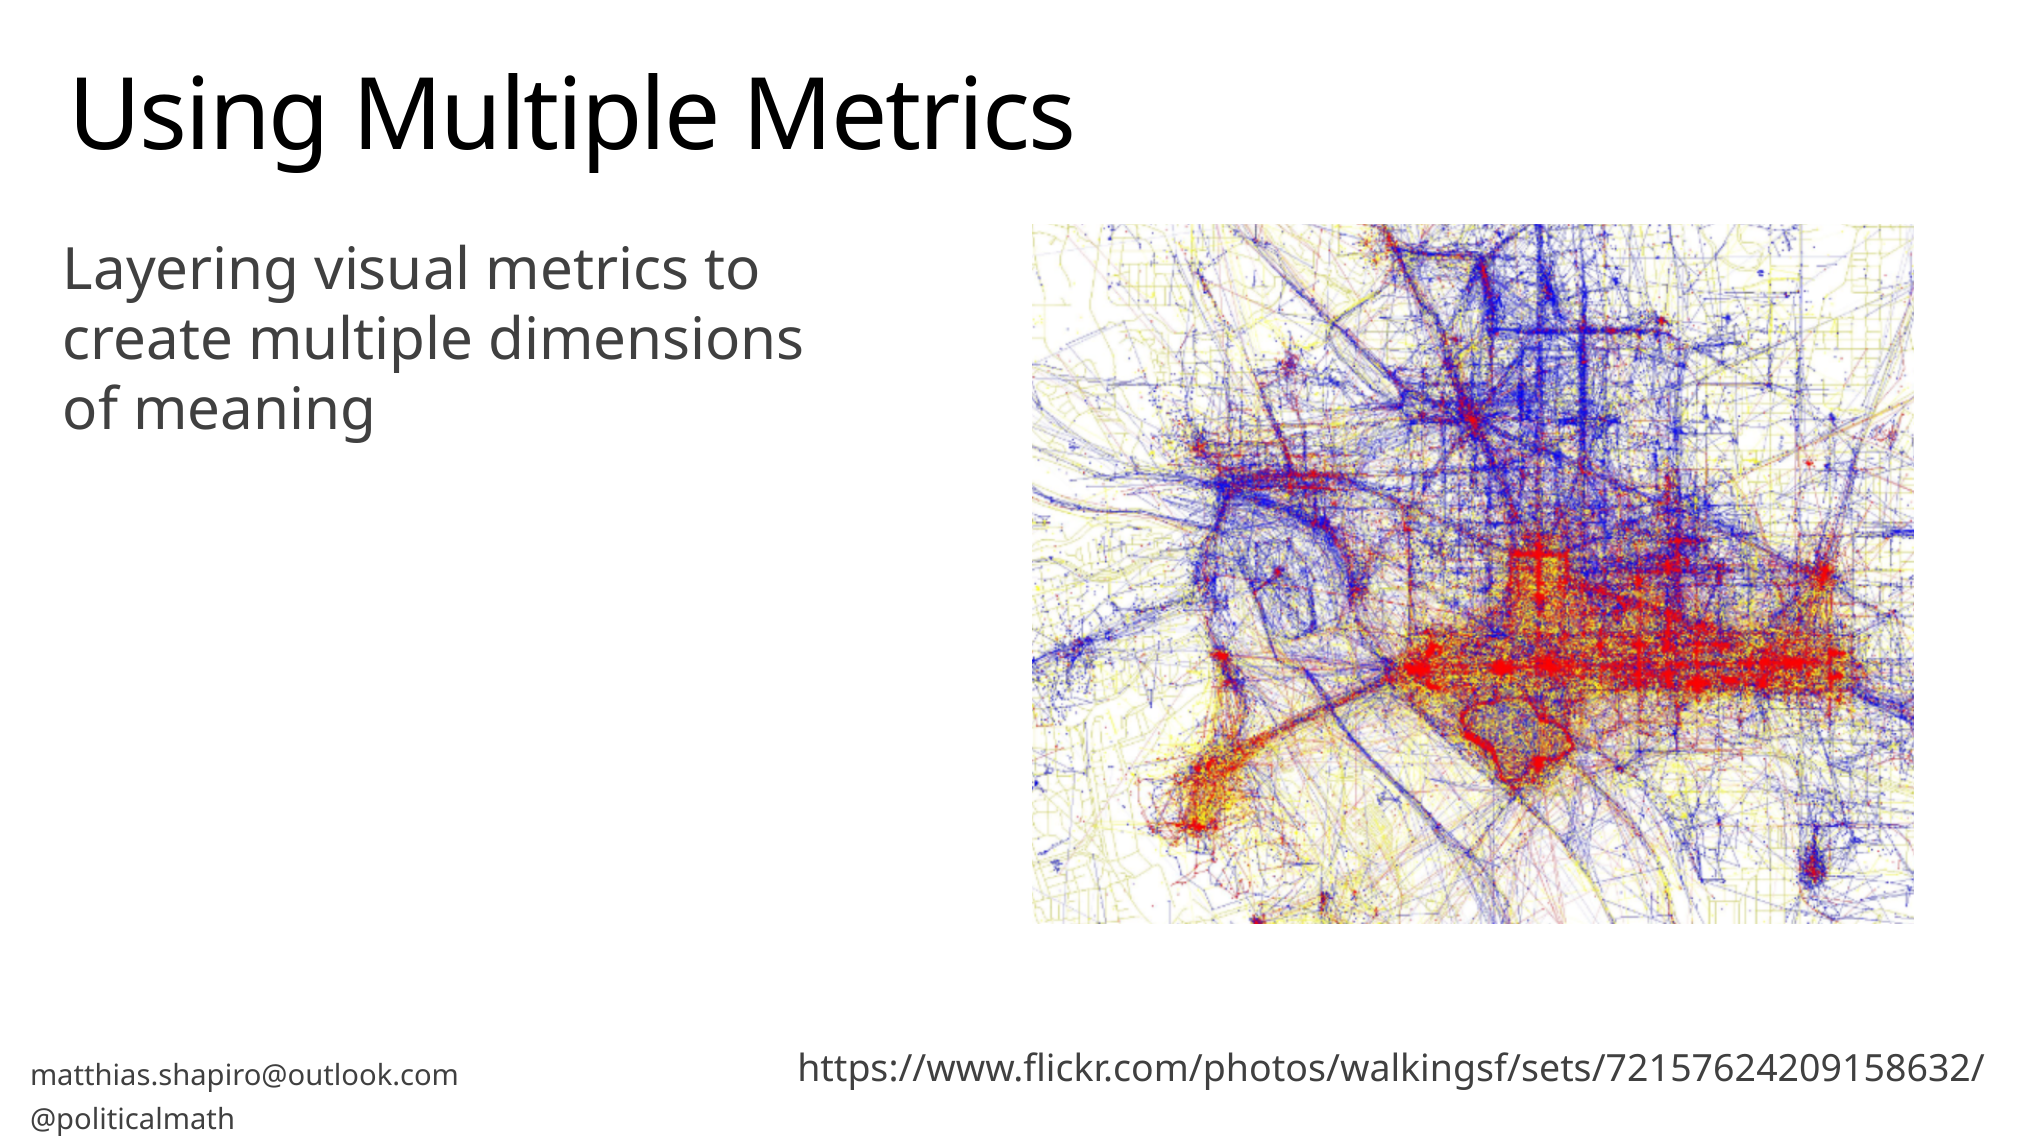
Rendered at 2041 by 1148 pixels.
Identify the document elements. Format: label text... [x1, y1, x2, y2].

text_box Layering visual metrics to create multiple dimensions of meaning [48, 223, 833, 449]
picture [1032, 223, 1915, 924]
title Using Multiple Metrics [45, 48, 1996, 199]
text_box https://www.flickr.com/photos/walkingsf/sets/72157624209158632/ [782, 1036, 2041, 1096]
